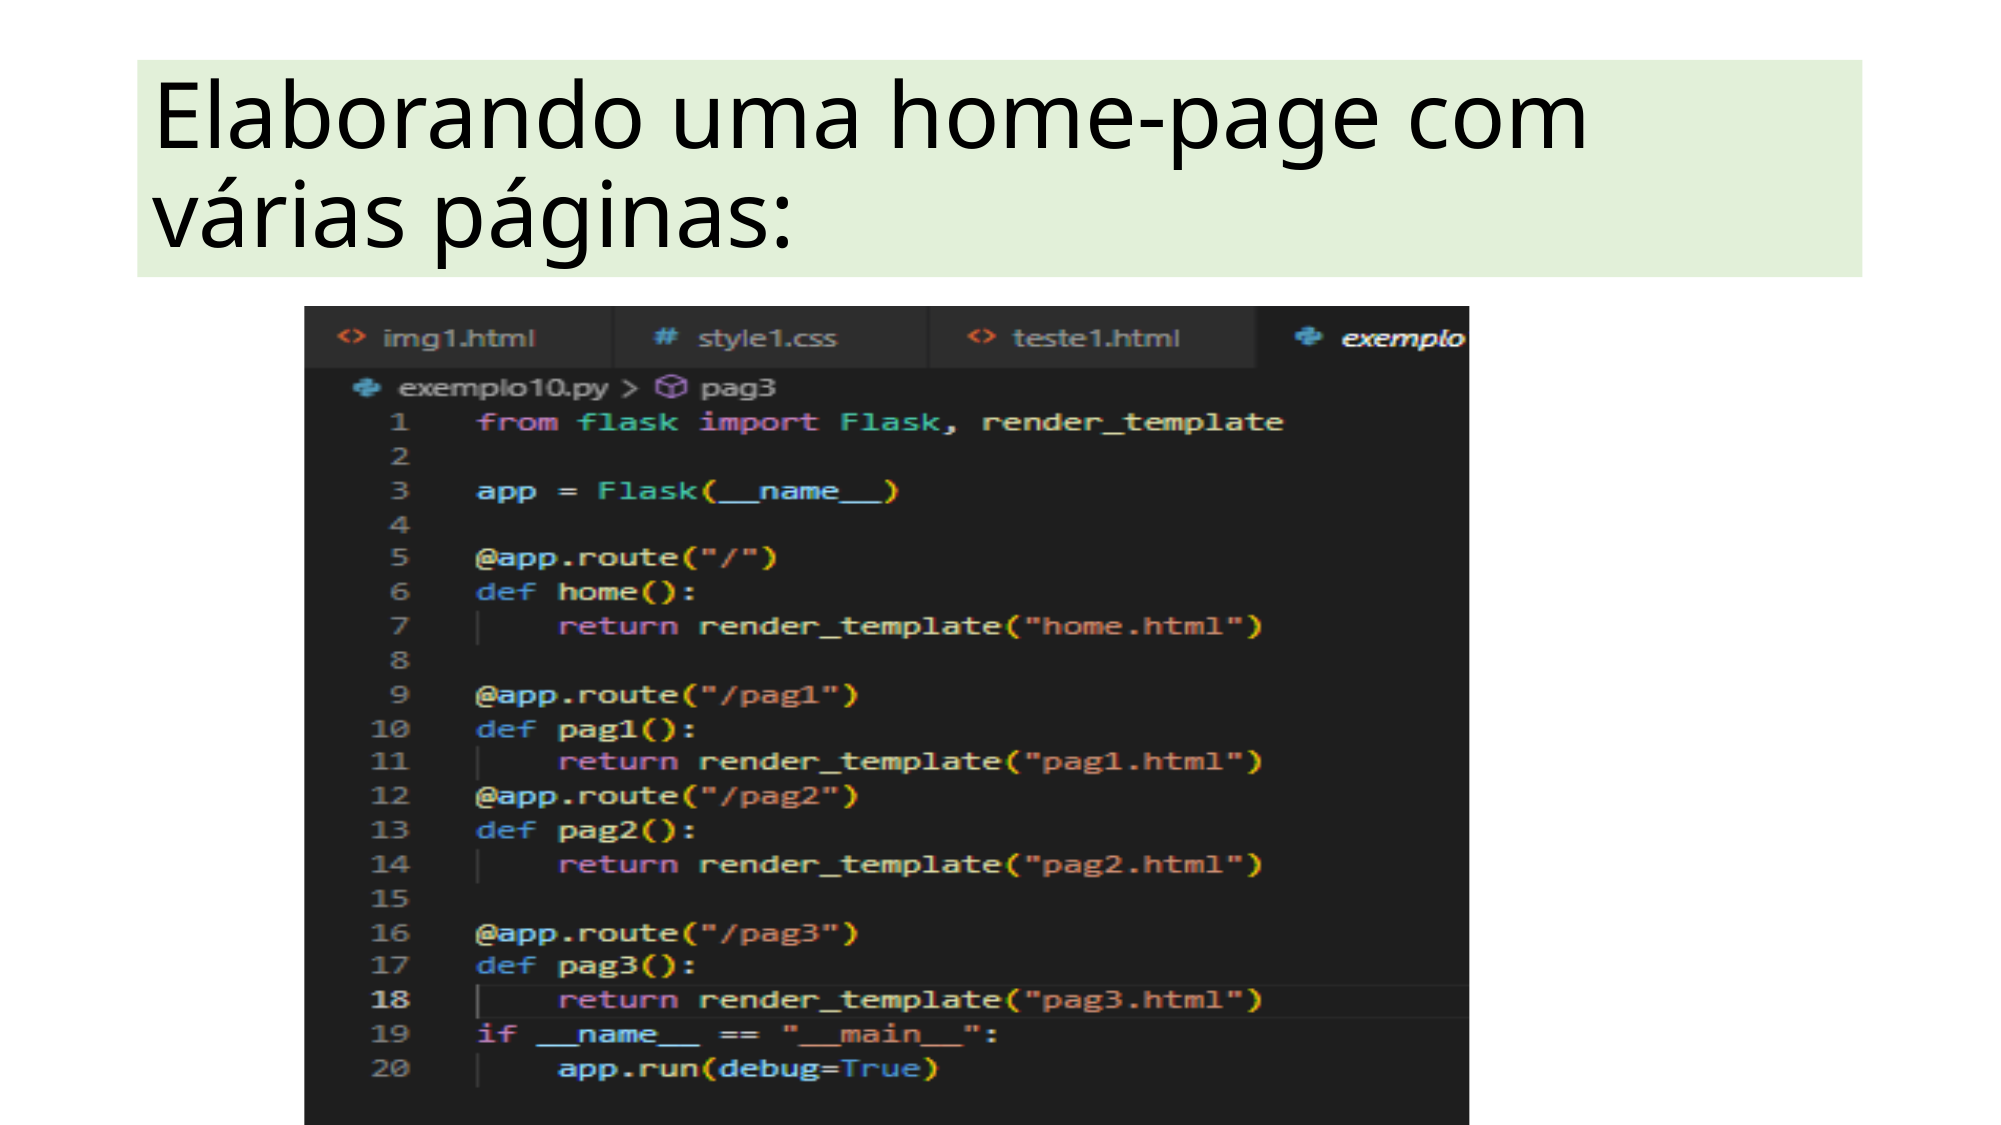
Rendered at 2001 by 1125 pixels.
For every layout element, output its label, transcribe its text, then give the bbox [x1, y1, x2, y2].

title Elaborando uma home-page com várias páginas: [137, 59, 1863, 278]
picture [304, 305, 1470, 1125]
